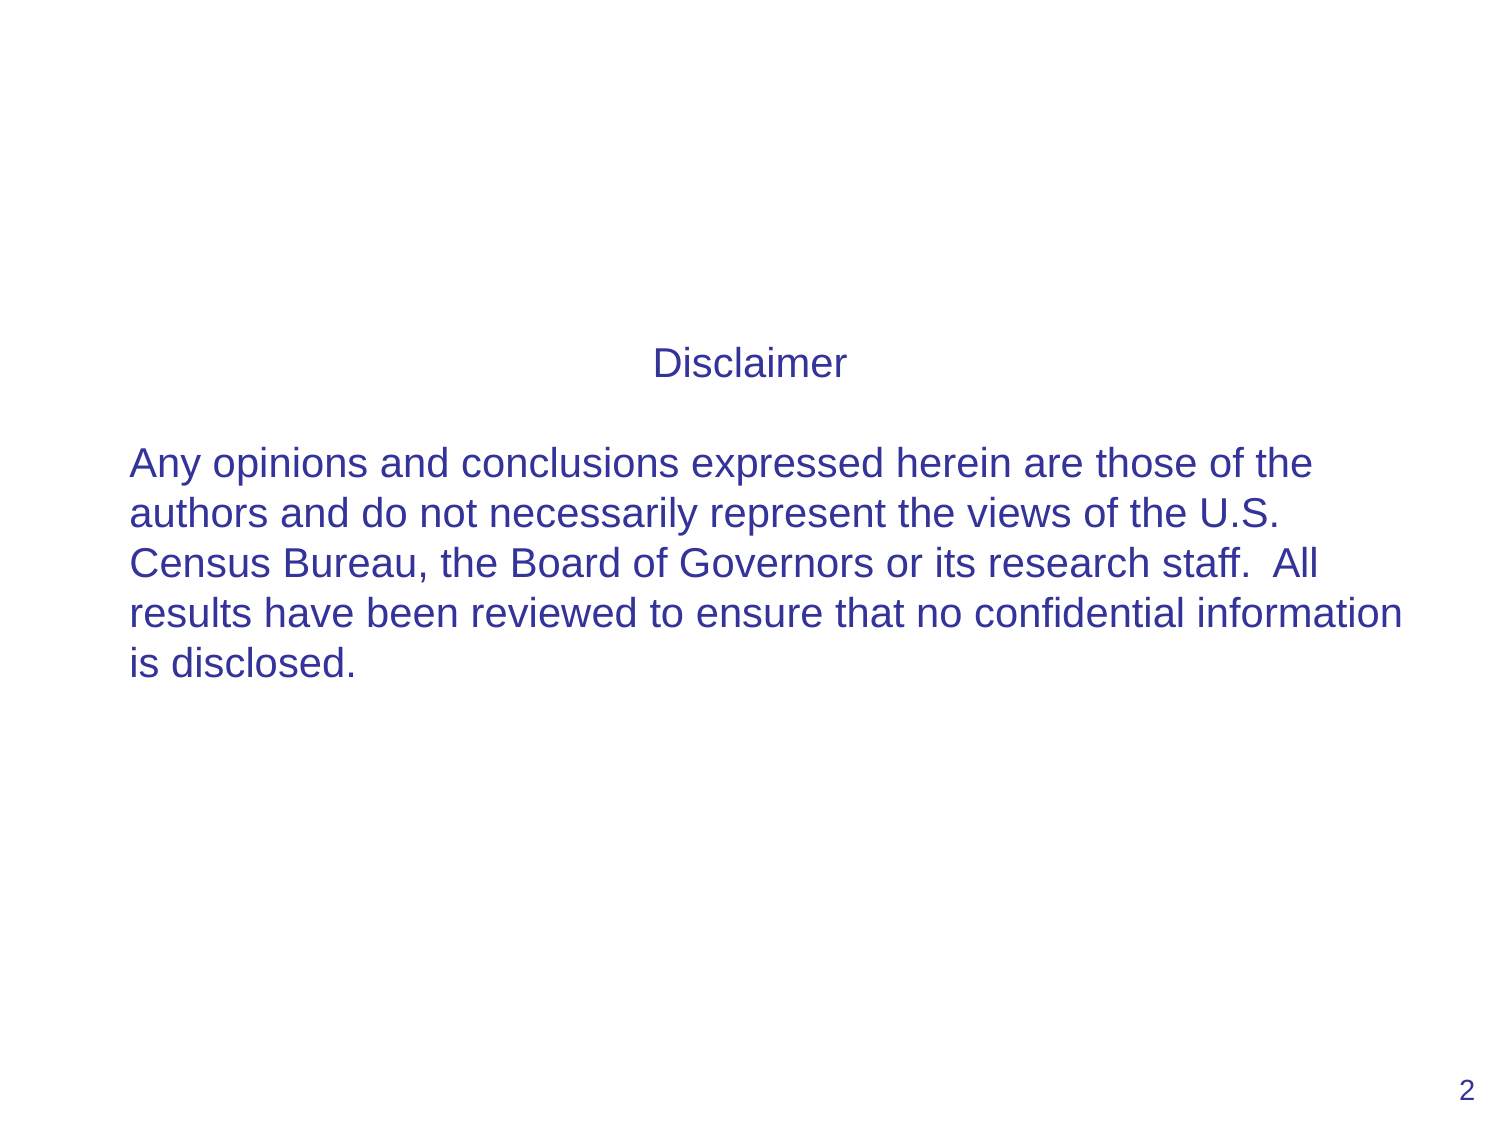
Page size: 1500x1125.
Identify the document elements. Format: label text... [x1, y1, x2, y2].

slide_number 2 [1408, 1028, 1491, 1108]
list Disclaimer Any opinions and conclusions expressed herein are those of the authors and do not necessarily represent the views of the U.S. Census Bureau, the Board of Governors or its research staff. All results have been reviewed to ensure that no confidential information is disclosed. [57, 178, 1443, 1125]
